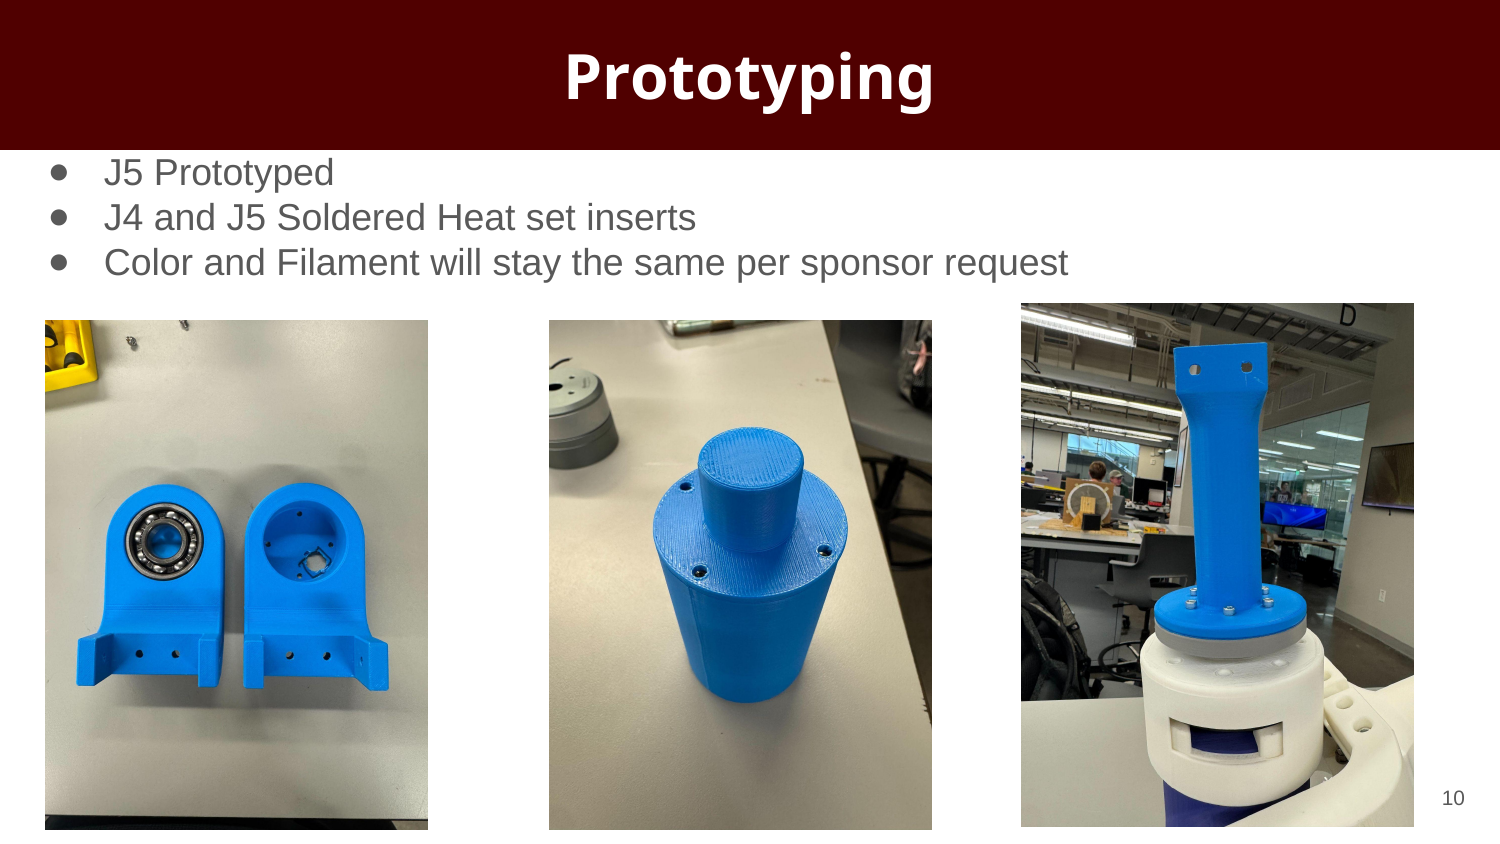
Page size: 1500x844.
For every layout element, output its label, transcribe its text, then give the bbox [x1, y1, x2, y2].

title Prototyping [0, 0, 1500, 150]
picture [1020, 302, 1414, 828]
picture [548, 319, 932, 830]
text_box J5 Prototyped J4 and J5 Soldered Heat set inserts Color and Filament will stay the same per sponsor request [14, 132, 1091, 283]
picture [45, 319, 428, 830]
slide_number ‹#› [1420, 764, 1480, 830]
